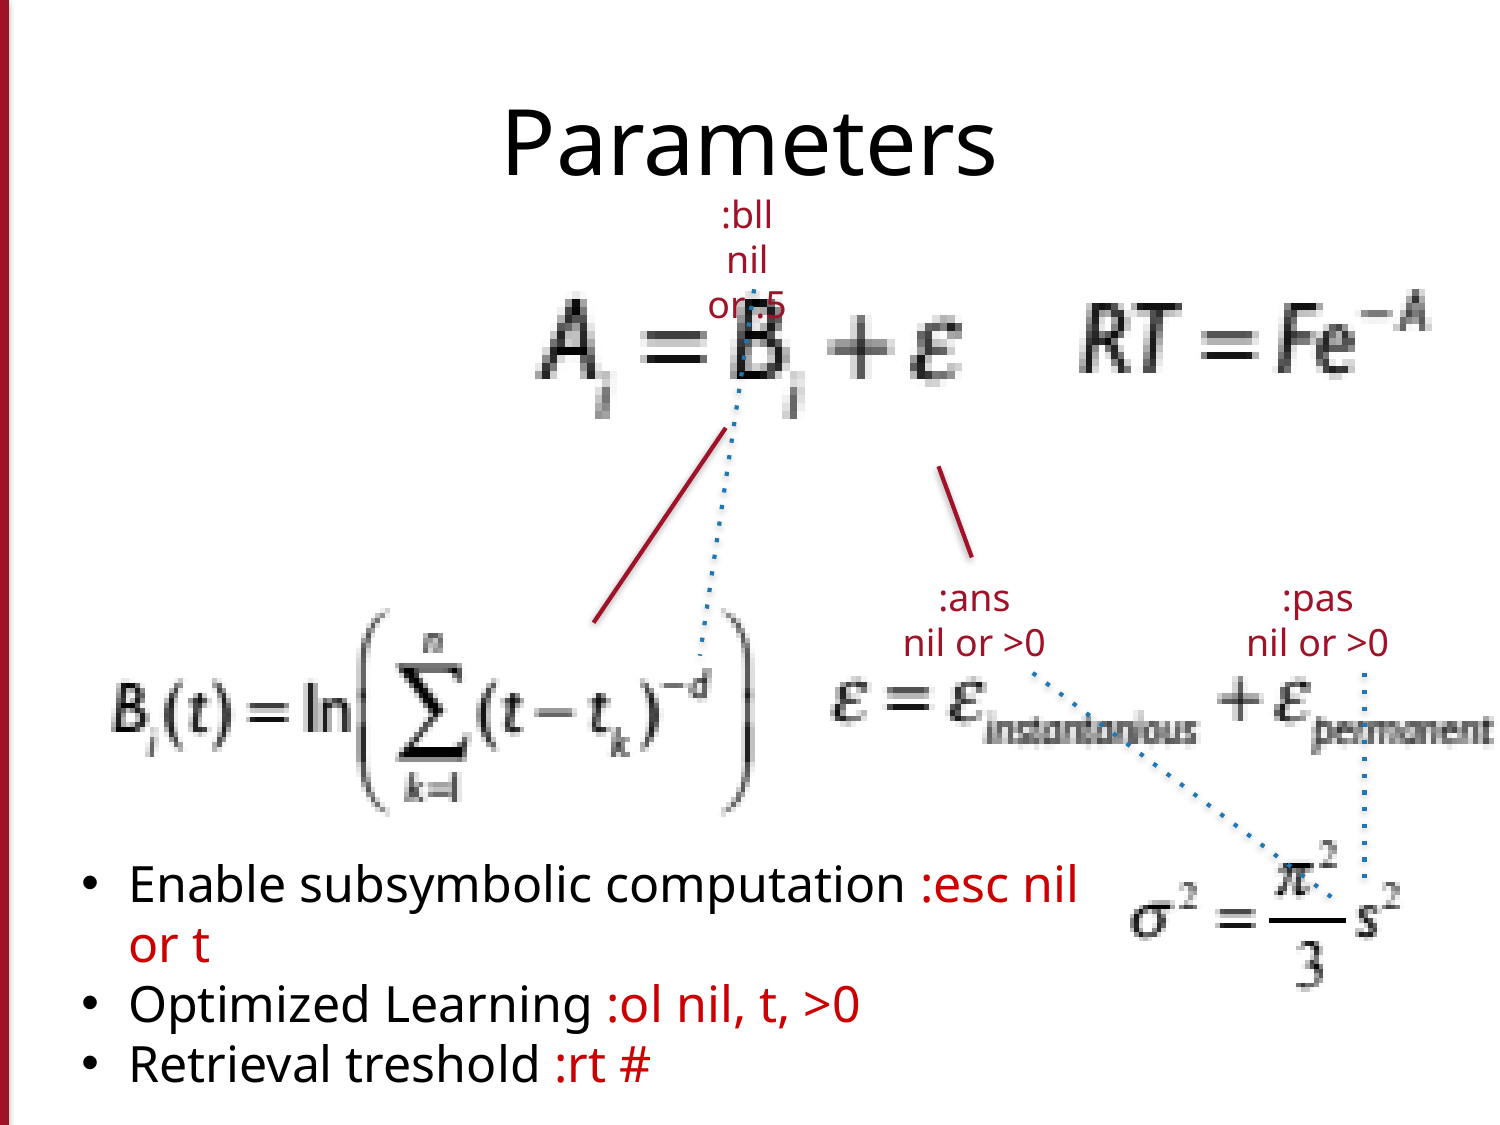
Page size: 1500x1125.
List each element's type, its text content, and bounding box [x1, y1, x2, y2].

text_box Enable subsymbolic computation :esc nil or t Optimized Learning :ol nil, t, >0 Retrieval treshold :rt # [66, 845, 1112, 1125]
text_box :ans nil or >0 [886, 566, 1062, 629]
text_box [102, 594, 761, 823]
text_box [699, 289, 755, 656]
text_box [938, 465, 972, 558]
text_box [593, 427, 694, 623]
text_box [1066, 254, 1433, 389]
title Parameters [75, 45, 1425, 233]
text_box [820, 630, 1500, 762]
text_box :pas nil or >0 [1230, 566, 1406, 629]
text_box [1032, 672, 1333, 899]
text_box :bll nil or .5 [669, 183, 826, 251]
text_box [520, 252, 979, 429]
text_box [1121, 817, 1406, 998]
